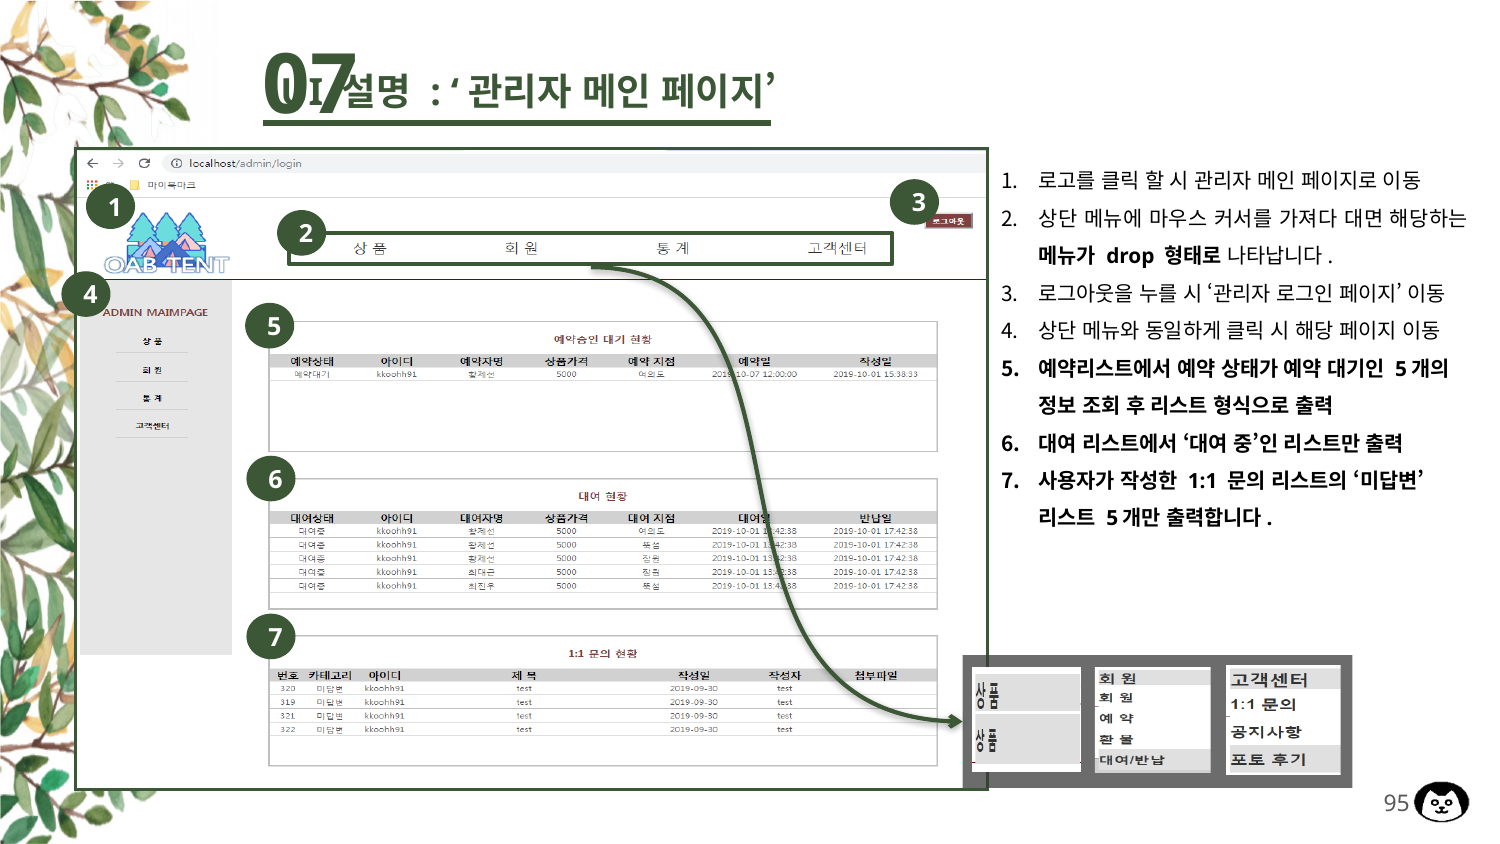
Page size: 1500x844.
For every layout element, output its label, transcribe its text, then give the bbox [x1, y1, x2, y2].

picture [1402, 775, 1486, 824]
picture [1225, 665, 1341, 775]
text_box [990, 653, 1354, 790]
text_box UI 설명 : ‘관리자 메인 페이지’ [265, 60, 939, 121]
text_box 07 [248, 22, 787, 138]
text_box 4 [59, 273, 71, 309]
text_box 로고를 클릭 할 시 관리자 메인 페이지로 이동 상단 메뉴에 마우스 커서를 가져다 대면 해당하는 메뉴가 drop 형태로 나타납니다. 로그아웃을 누를 시 ‘관리자 로그인 페이지’ 이동 상단 메뉴와 동일하게 클릭 시 해당 페이지 이동 예약리스트에서 예약 상태가 예약 대기인 5개의 정보 조회 후 리스트 형식으로 출력 대여 리스트에서 ‘대여 중’인 리스트만 출력 사용자가 작성한 1:1 문의 리스트의 ‘미답변’ 리스트 5개만 출력합니다. [986, 148, 1483, 613]
slide_number 95 [1074, 782, 1398, 827]
picture [0, 1, 1081, 843]
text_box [549, 308, 1005, 681]
picture [1094, 666, 1211, 773]
